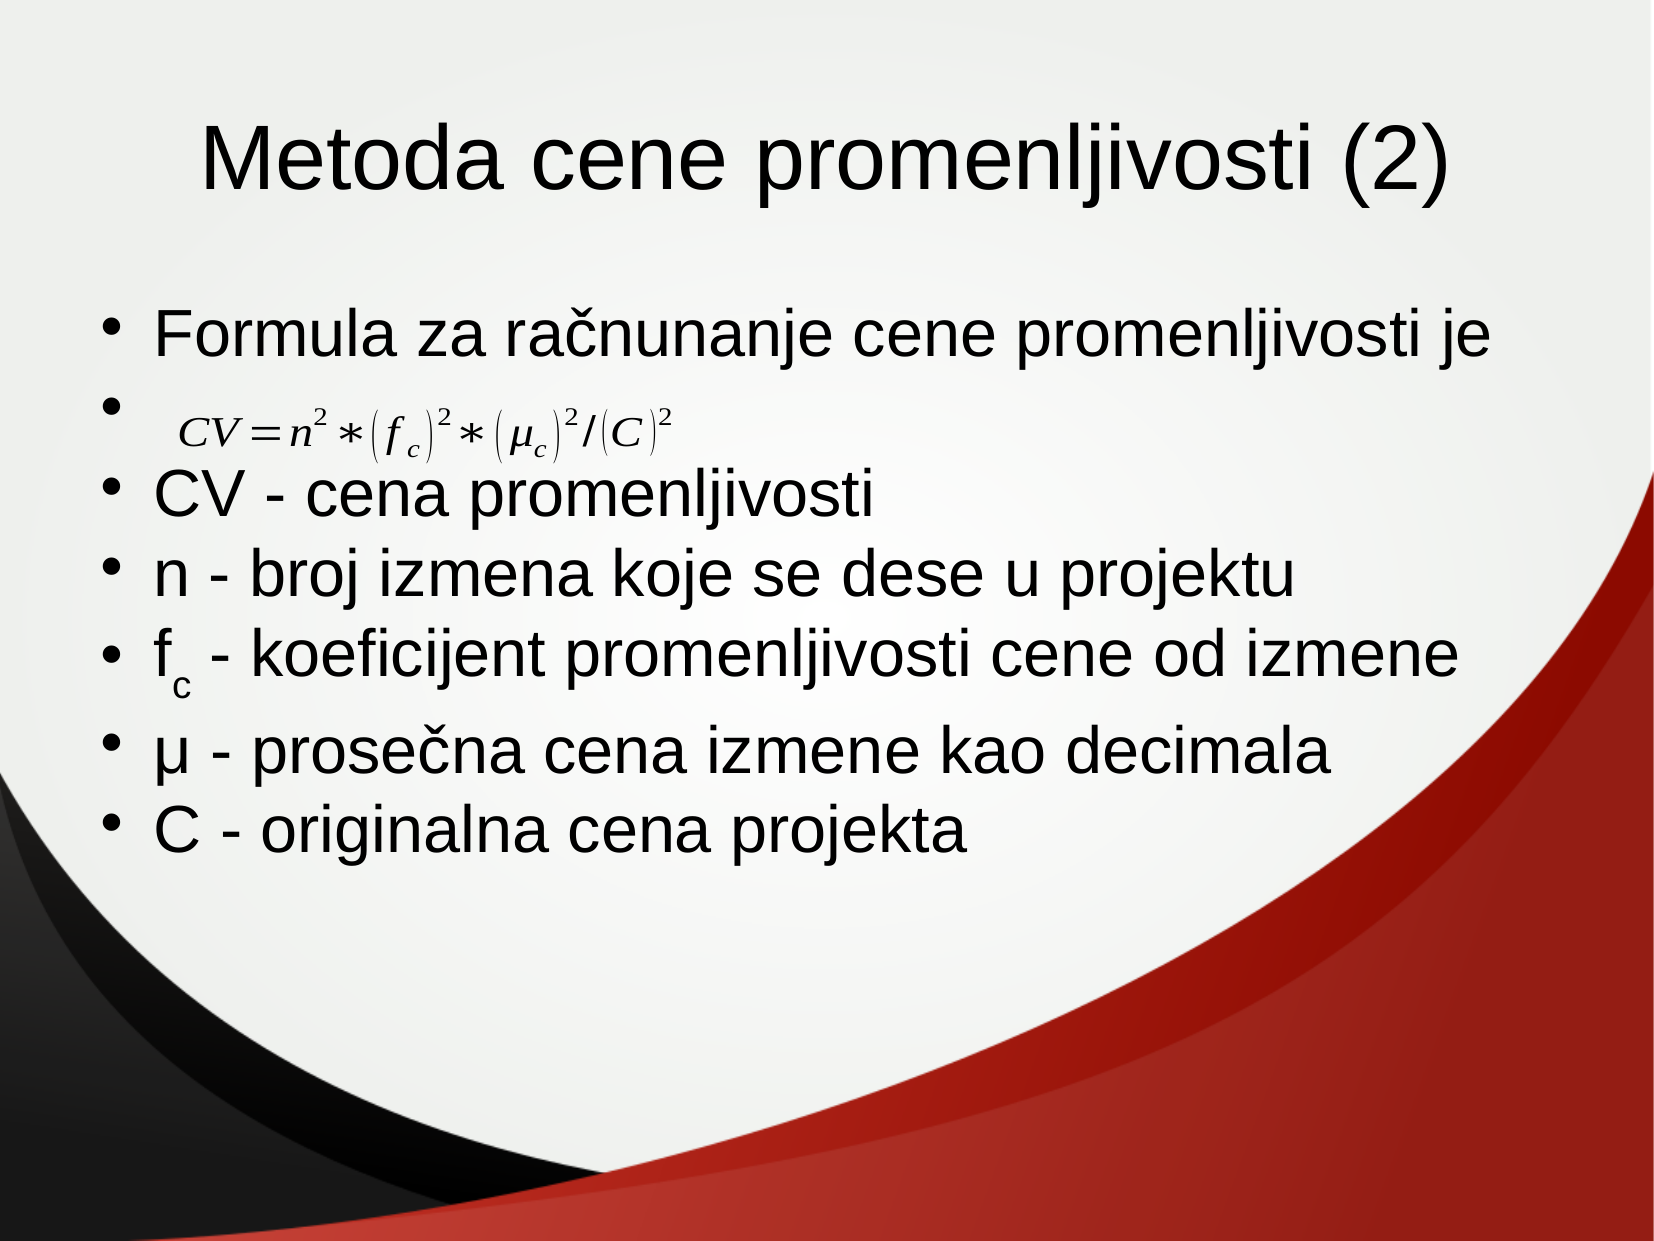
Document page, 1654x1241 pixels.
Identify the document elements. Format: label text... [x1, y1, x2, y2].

text_box Metoda cene promenljivosti (2) [82, 49, 1571, 257]
text_box Formula za račnunanje cene promenljivosti je CV - cena promenljivosti n - broj izmena koje se dese u projektu fc - koeficijent promenljivosti cene od izmene μ - prosečna cena izmene kao decimala C - originalna cena projekta [82, 290, 1571, 1010]
picture [0, 0, 1654, 1241]
